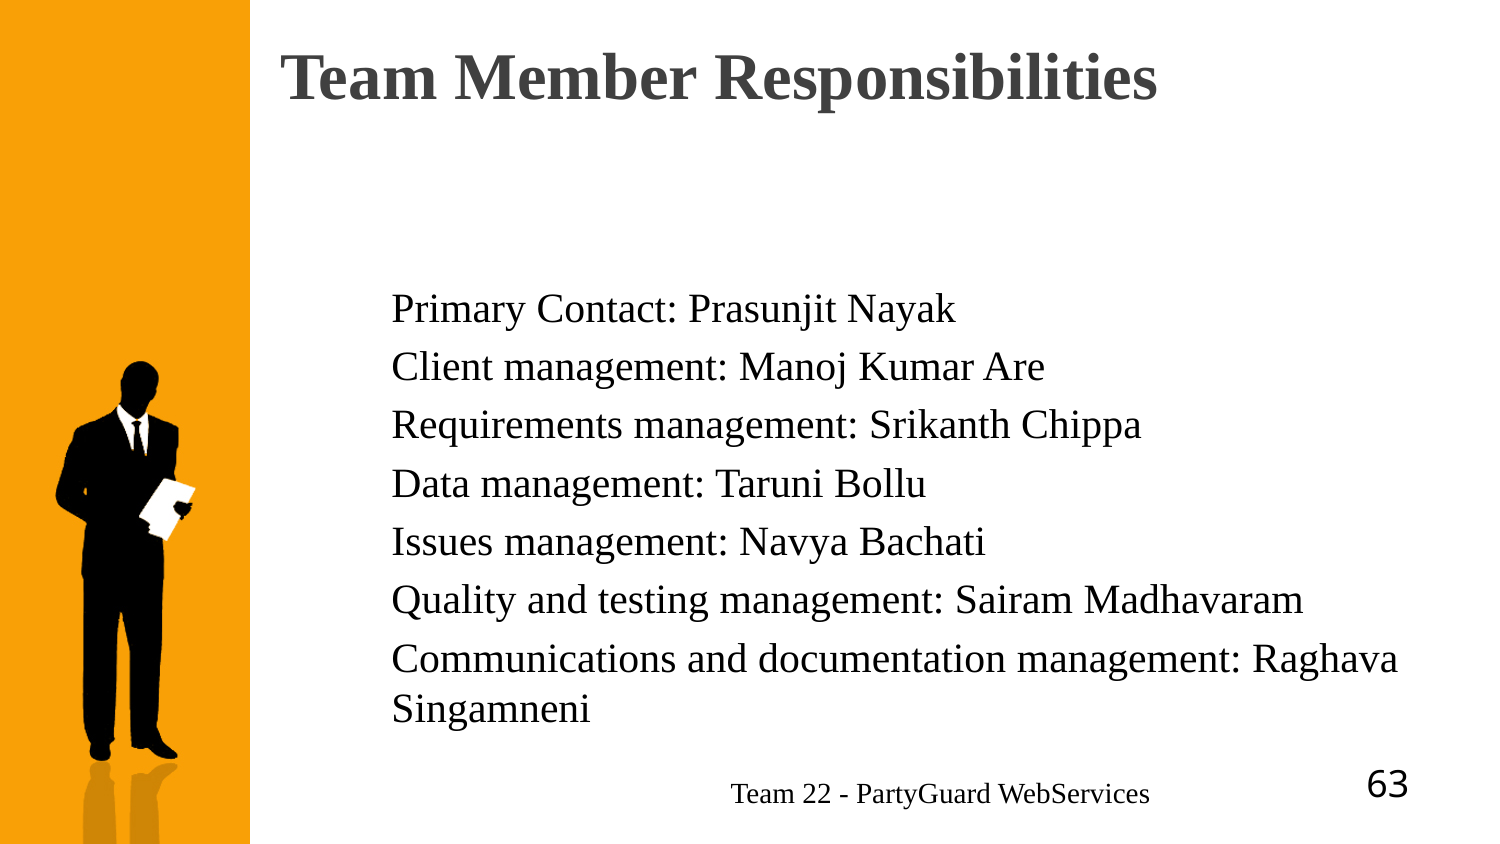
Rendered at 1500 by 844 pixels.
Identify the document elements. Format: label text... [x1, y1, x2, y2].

picture [0, 0, 1500, 844]
list Primary Contact: Prasunjit Nayak Client management: Manoj Kumar Are Requirements management: Srikanth Chippa Data management: Taruni Bollu Issues management: Navya Bachati Quality and testing management: Sairam Madhavaram Communications and documentation management: Raghava Singamneni [326, 273, 1461, 765]
text_box Team 22 - PartyGuard WebServices [715, 766, 1166, 817]
text_box 63 [1351, 752, 1425, 813]
title Team Member Responsibilities [265, 0, 1500, 146]
